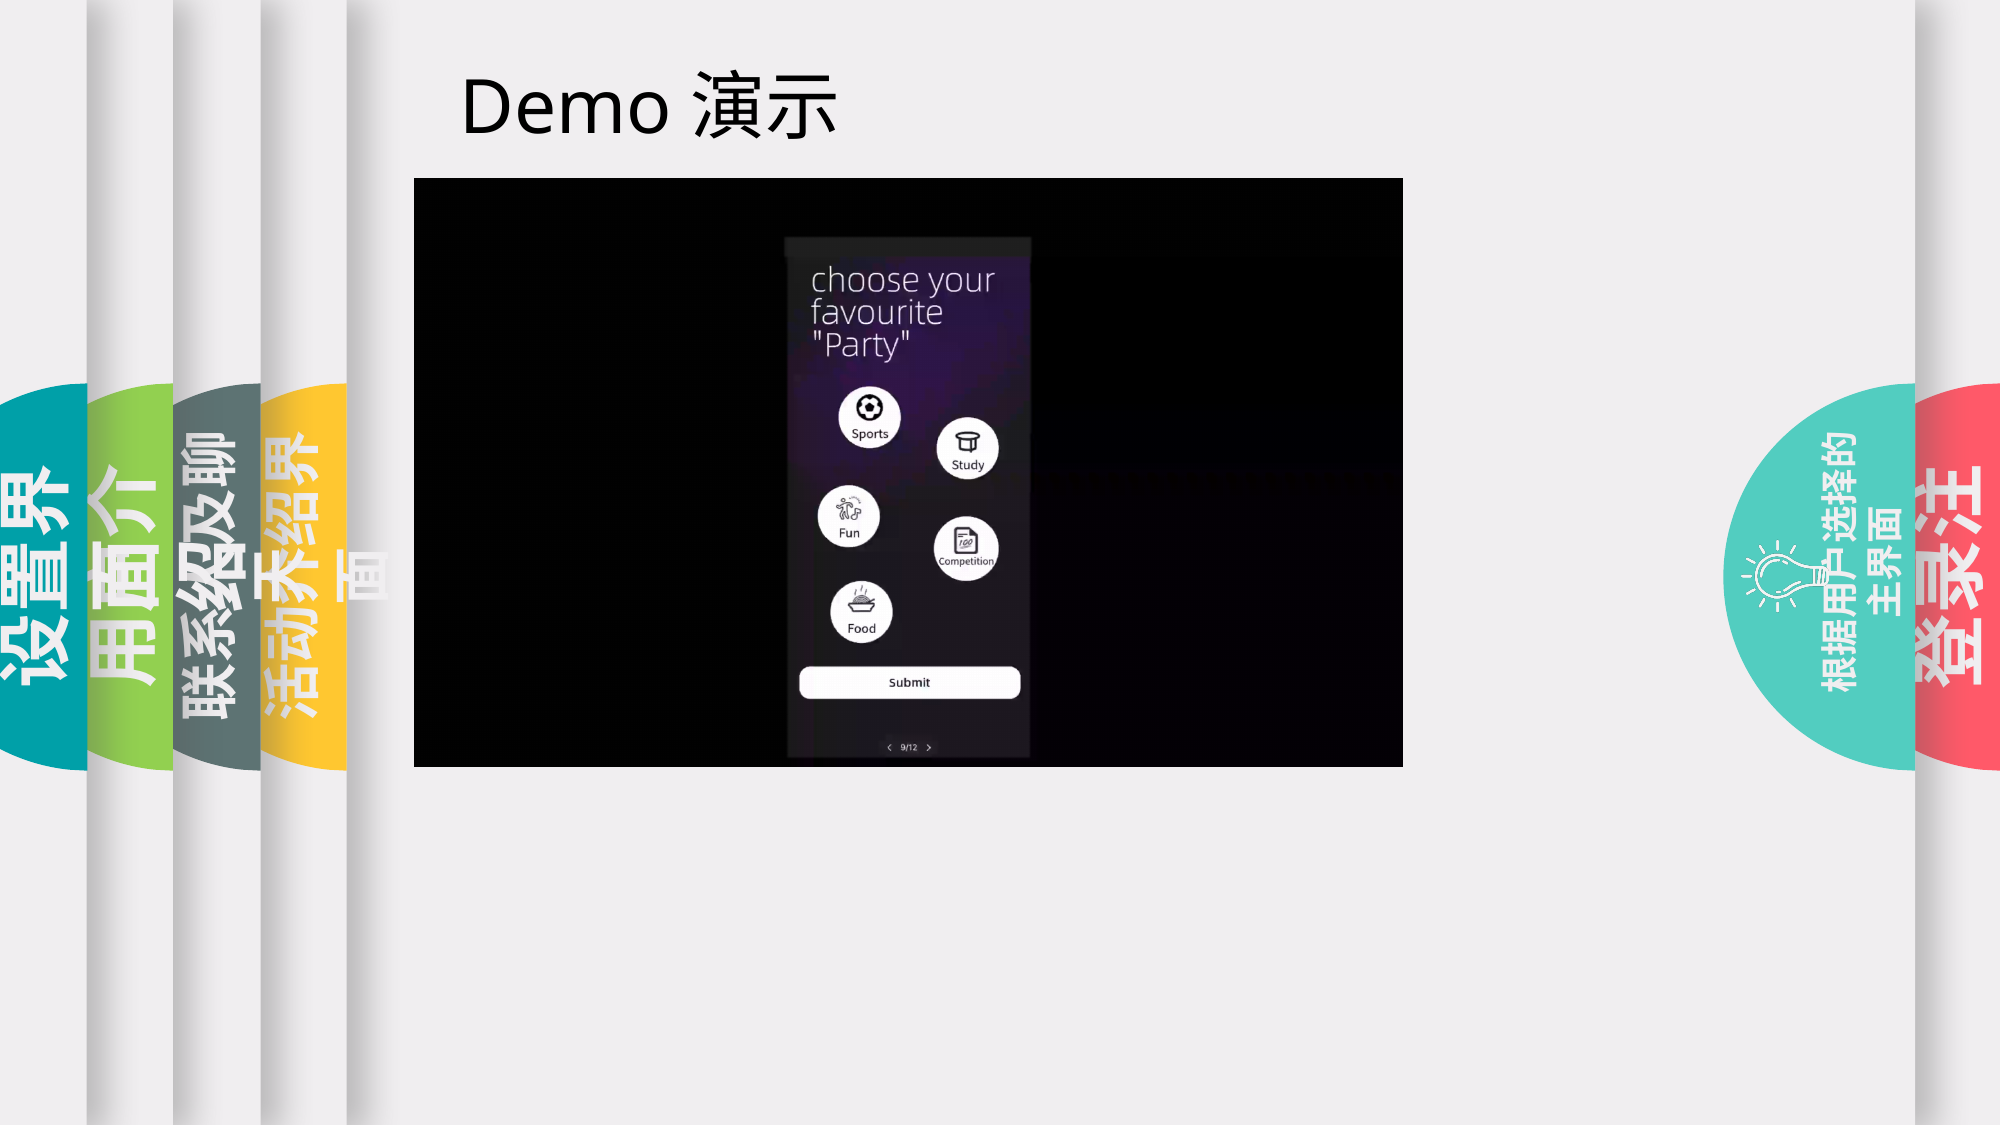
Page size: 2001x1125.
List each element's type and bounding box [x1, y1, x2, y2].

text_box [413, 177, 1404, 768]
text_box [0, 0, 88, 1125]
text_box [173, 0, 261, 1125]
text_box [347, 0, 1916, 1125]
text_box [261, 0, 347, 1125]
text_box [88, 0, 173, 1125]
text_box [1916, 0, 2000, 1125]
